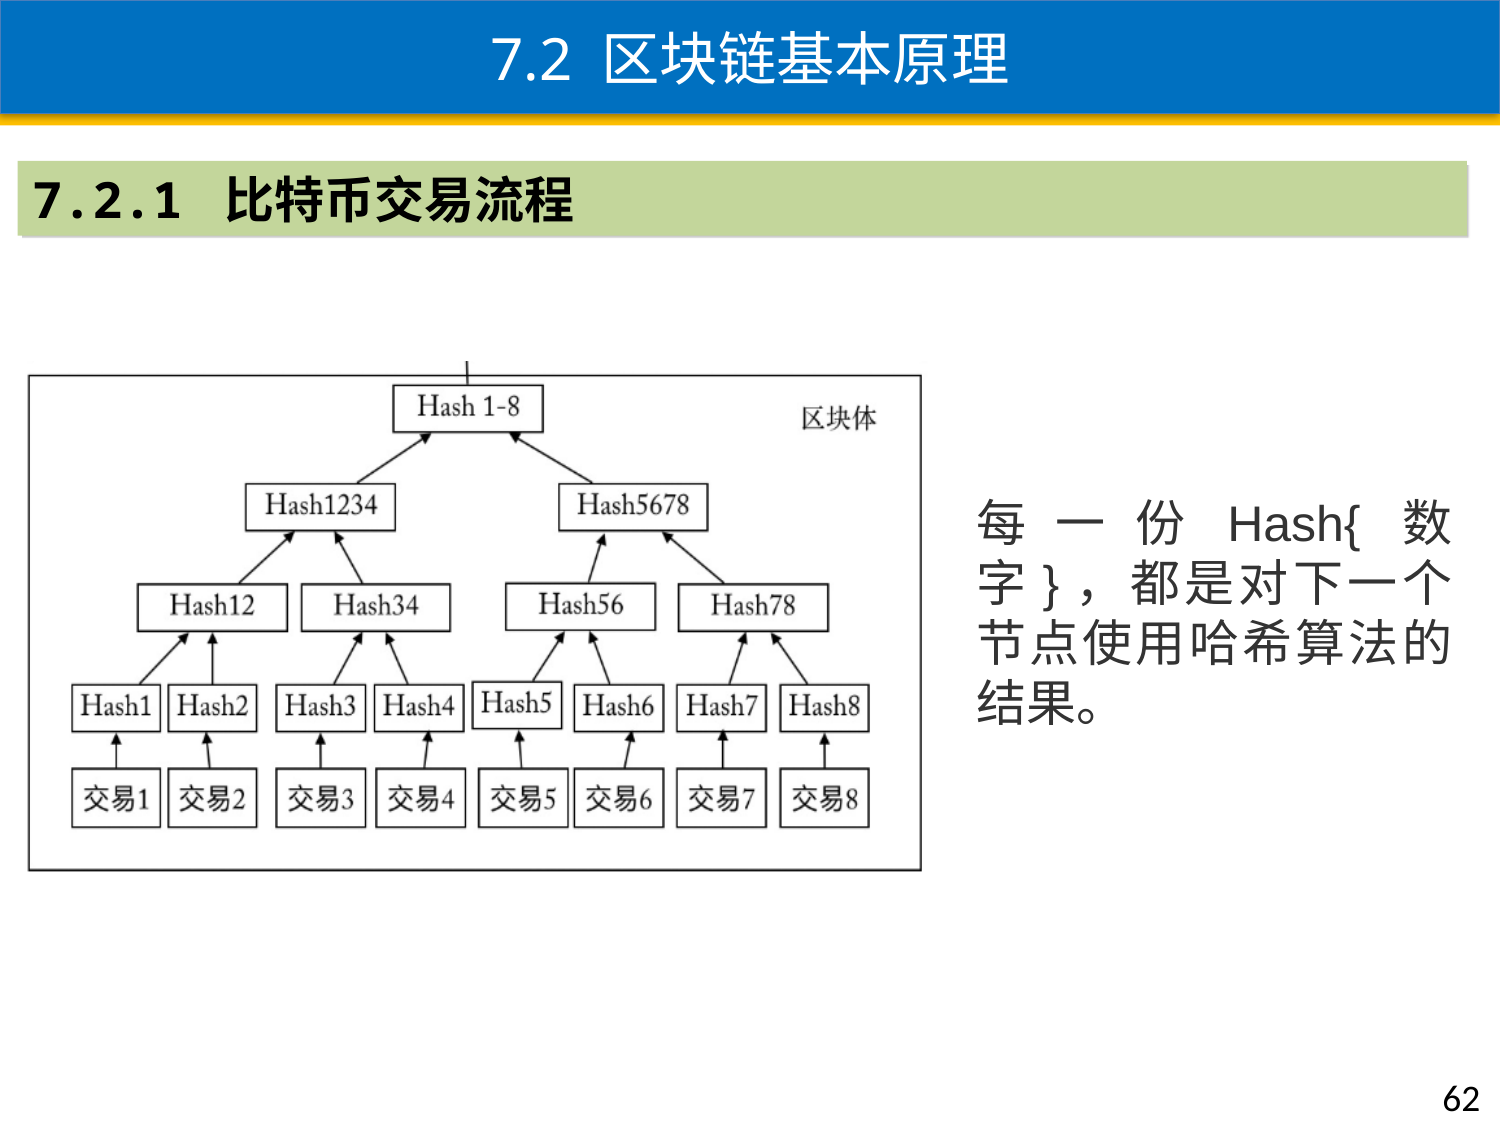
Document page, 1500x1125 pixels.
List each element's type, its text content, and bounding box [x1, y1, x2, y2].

text_box 7.2 区块链基本原理 [0, 0, 1500, 114]
text_box 每一份Hash{数字}，都是对下一个节点使用哈希算法的结果。 [963, 484, 1467, 740]
picture [17, 361, 957, 880]
text_box 7.2.1 比特币交易流程 [17, 160, 1467, 236]
text_box 62 [1427, 1066, 1499, 1125]
